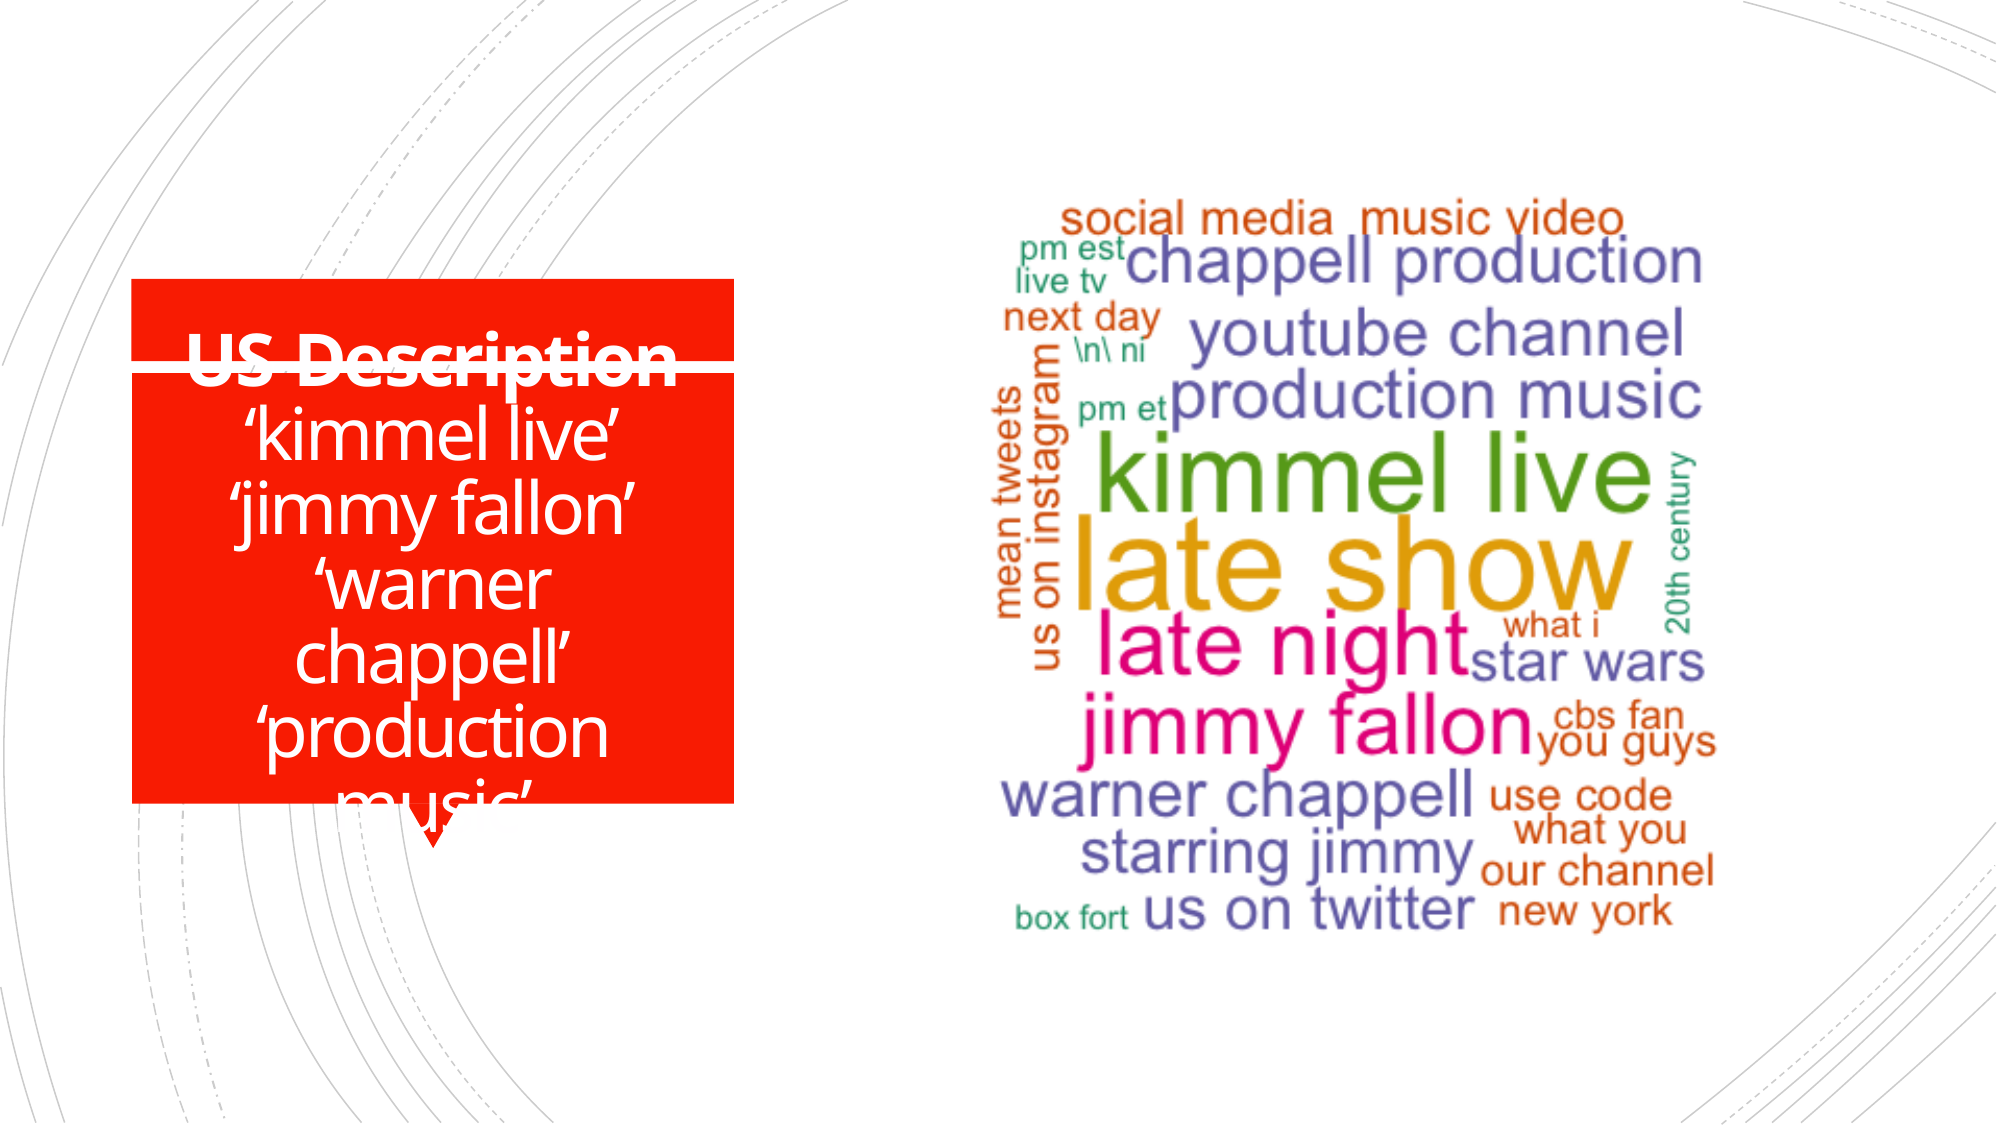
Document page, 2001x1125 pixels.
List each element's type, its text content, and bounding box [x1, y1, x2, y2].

title US-Description ‘kimmel live’ ‘jimmy fallon’ ‘warner chappell’ ‘production music’ [145, 385, 720, 789]
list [854, 161, 1856, 963]
